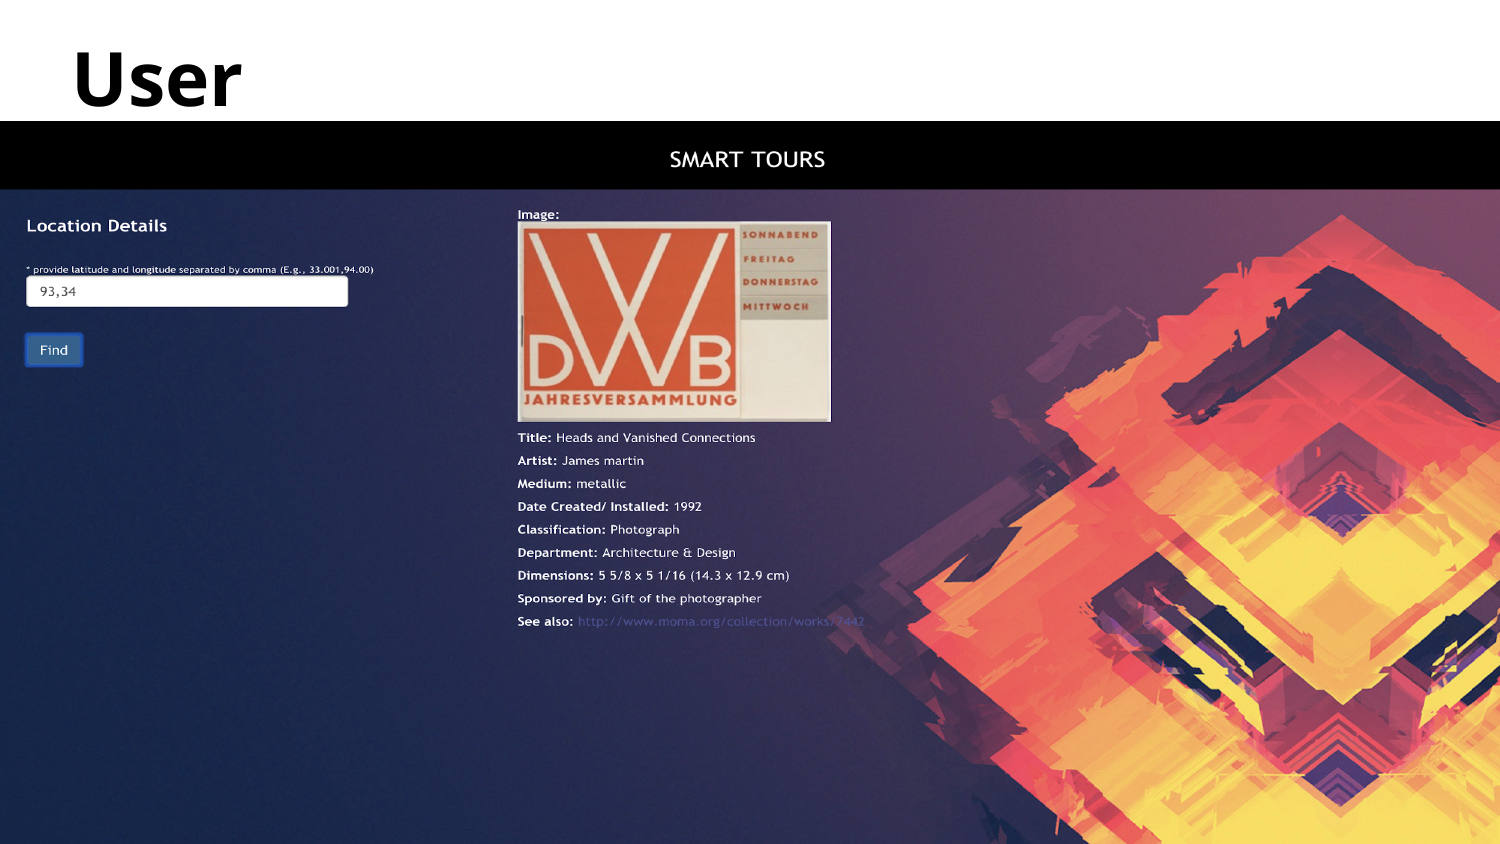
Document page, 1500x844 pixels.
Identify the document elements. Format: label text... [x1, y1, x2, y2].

text_box User Interface [56, 16, 517, 109]
picture [0, 121, 1500, 844]
